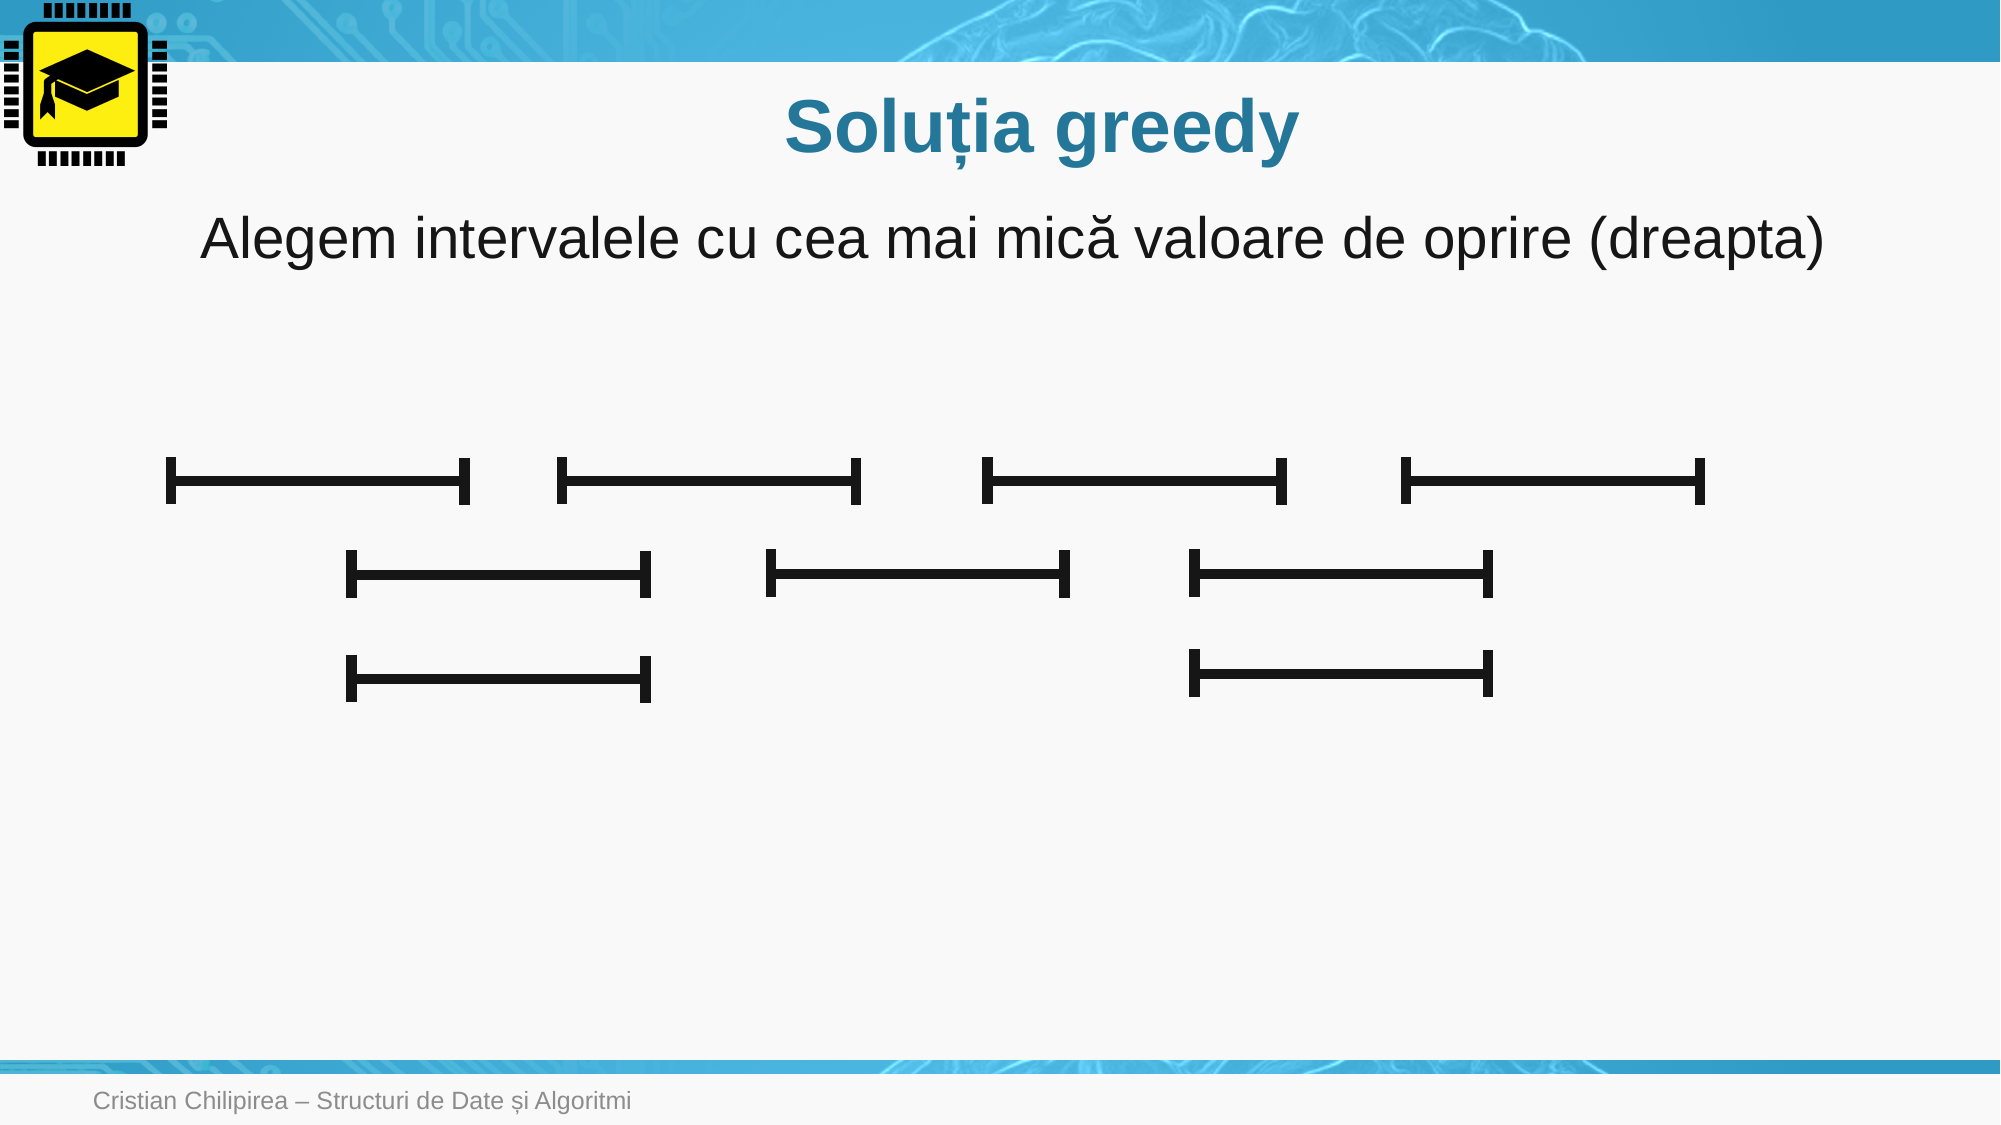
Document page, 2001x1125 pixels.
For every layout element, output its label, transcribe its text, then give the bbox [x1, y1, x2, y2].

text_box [1194, 649, 1489, 698]
footer Cristian Chilipirea – Structuri de Date și Algoritmi [77, 1073, 1338, 1125]
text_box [1194, 549, 1489, 598]
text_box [1405, 456, 1700, 505]
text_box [770, 549, 1065, 598]
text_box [351, 550, 646, 599]
picture [0, 1060, 2000, 1074]
picture [0, 0, 2000, 166]
title Soluția greedy [170, 76, 1915, 180]
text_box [987, 456, 1282, 505]
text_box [351, 654, 646, 703]
list Alegem intervalele cu cea mai mică valoare de oprire (dreapta) [185, 200, 1915, 304]
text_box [561, 456, 856, 505]
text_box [170, 456, 465, 505]
